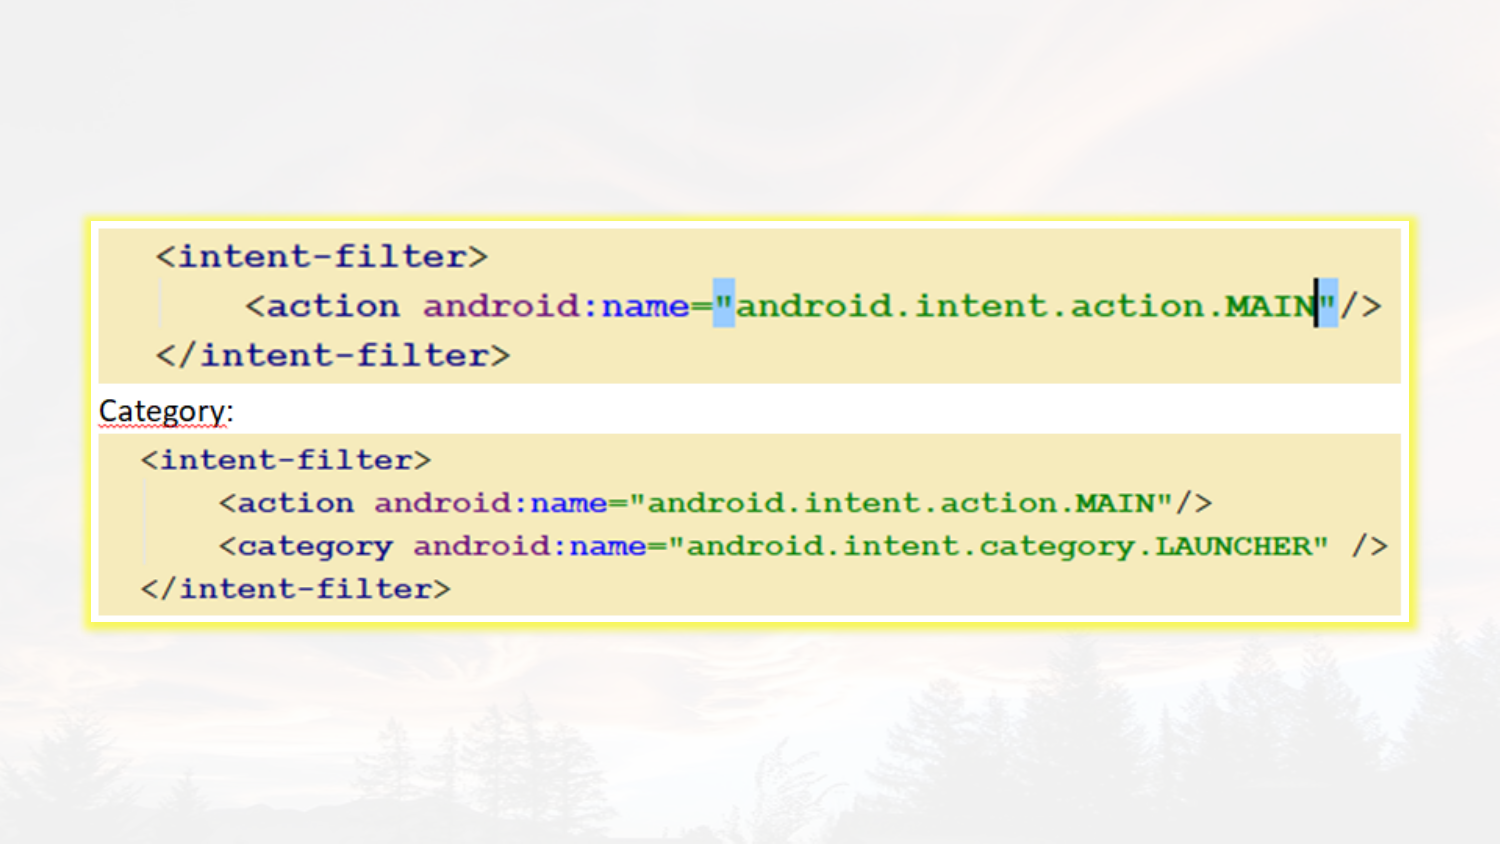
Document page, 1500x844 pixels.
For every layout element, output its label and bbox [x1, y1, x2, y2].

picture [90, 221, 1409, 623]
